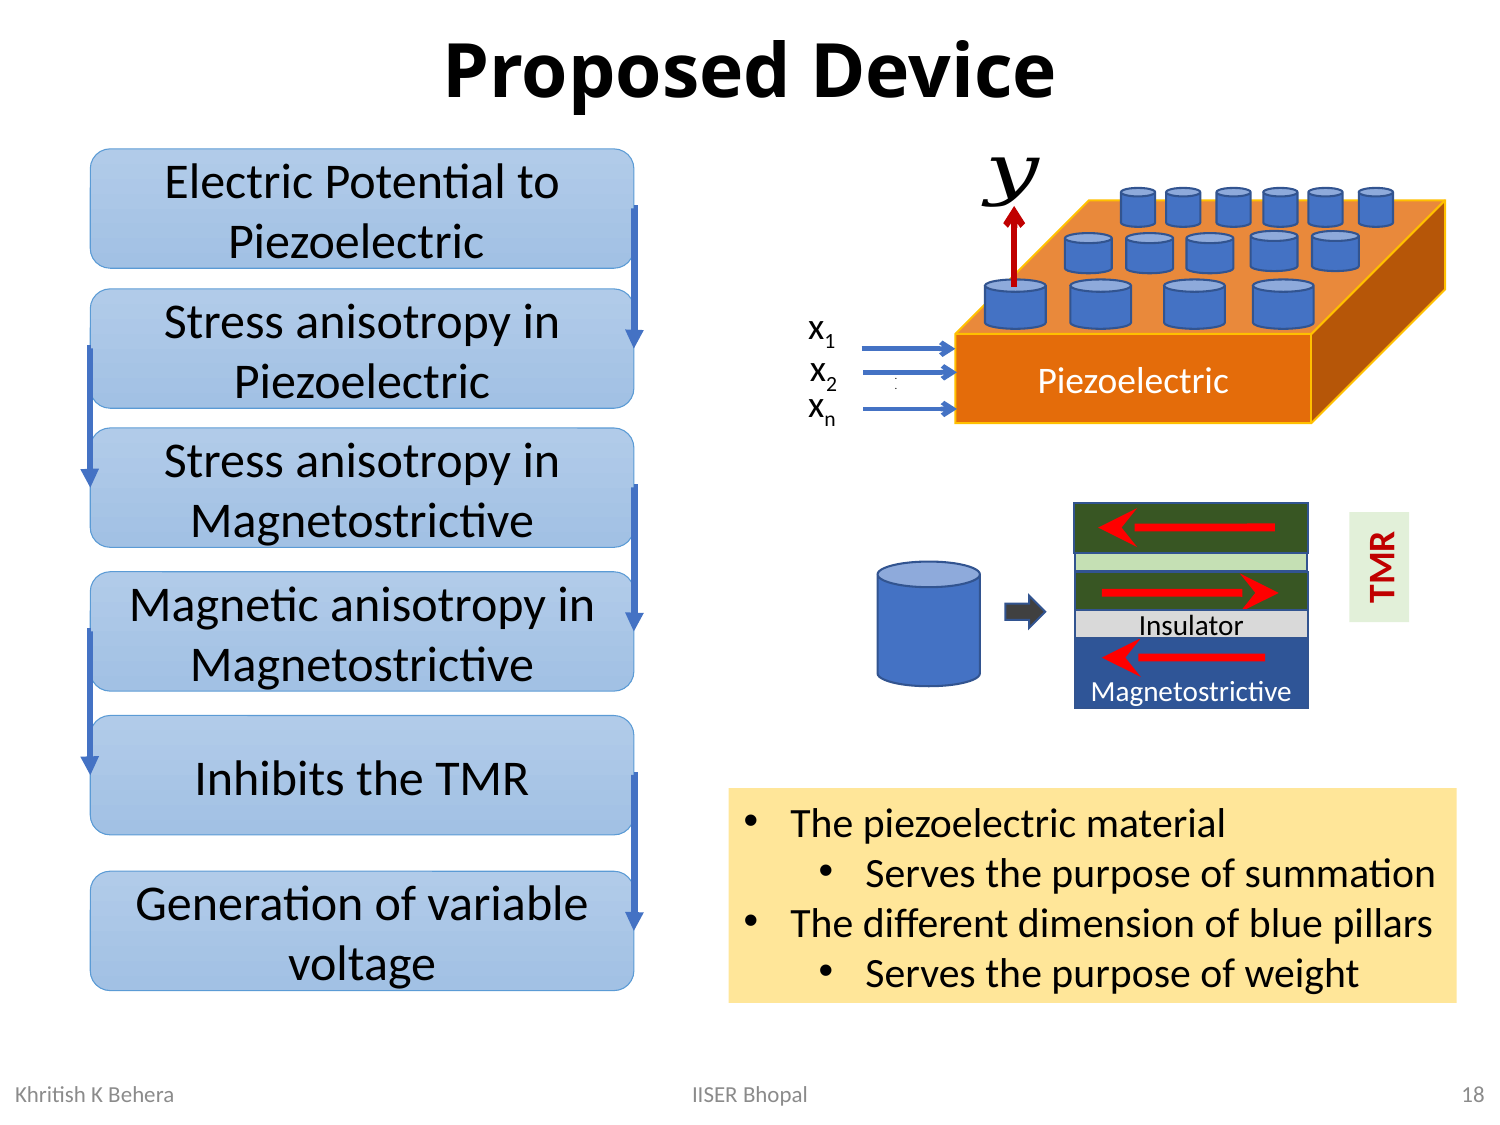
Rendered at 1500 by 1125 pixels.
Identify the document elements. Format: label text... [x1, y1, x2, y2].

text_box Stress anisotropy in Magnetostrictive [89, 427, 635, 548]
text_box Stress anisotropy in Piezoelectric [89, 288, 635, 409]
text_box Inhibits the TMR [89, 714, 635, 836]
text_box Electric Potential to Piezoelectric [89, 148, 635, 269]
footer IISER Bhopal [496, 1063, 1004, 1124]
title Proposed Device [0, 1, 1500, 146]
slide_number 18 [1162, 1063, 1500, 1124]
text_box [877, 502, 1411, 709]
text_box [793, 187, 1446, 451]
text_box The piezoelectric material Serves the purpose of summation The different dimension of blue pillars Serves the purpose of weight [728, 788, 1457, 1003]
text_box Generation of variable voltage [89, 870, 635, 992]
slide_number Khritish K Behera [0, 1063, 338, 1124]
text_box Magnetic anisotropy in Magnetostrictive [89, 571, 635, 692]
